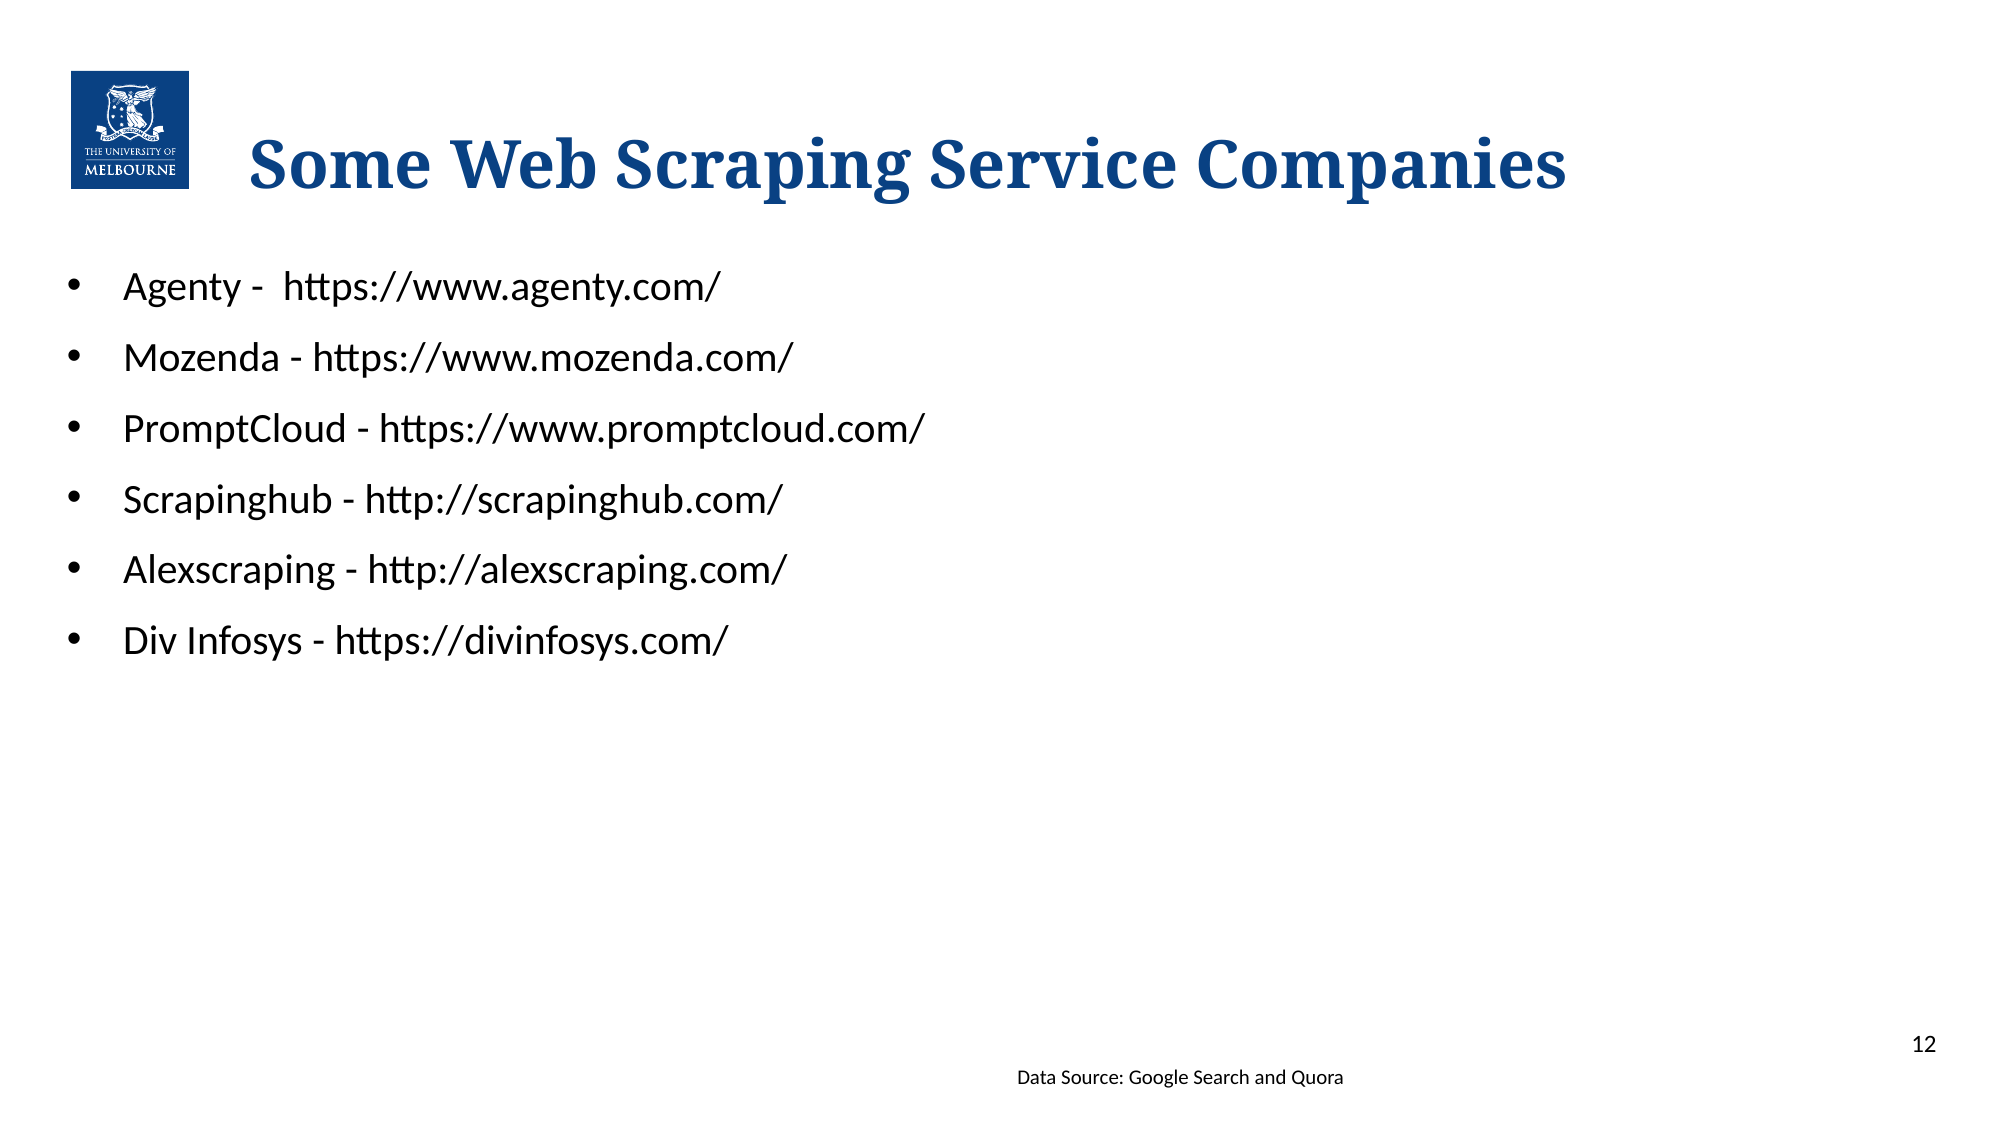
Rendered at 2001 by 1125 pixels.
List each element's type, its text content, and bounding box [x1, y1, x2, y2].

text_box Data Source: Google Search and Quora [1002, 1055, 1360, 1096]
title Some Web Scraping Service Companies [234, 64, 1924, 211]
slide_number 12 [1797, 1012, 1937, 1073]
list Agenty - https://www.agenty.com/ Mozenda - https://www.mozenda.com/ PromptCloud - https://www.promptcloud.com/ Scrapinghub - http://scrapinghub.com/ Alexscraping - http://alexscraping.com/ Div Infosys - https://divinfosys.com/ [51, 251, 1911, 970]
